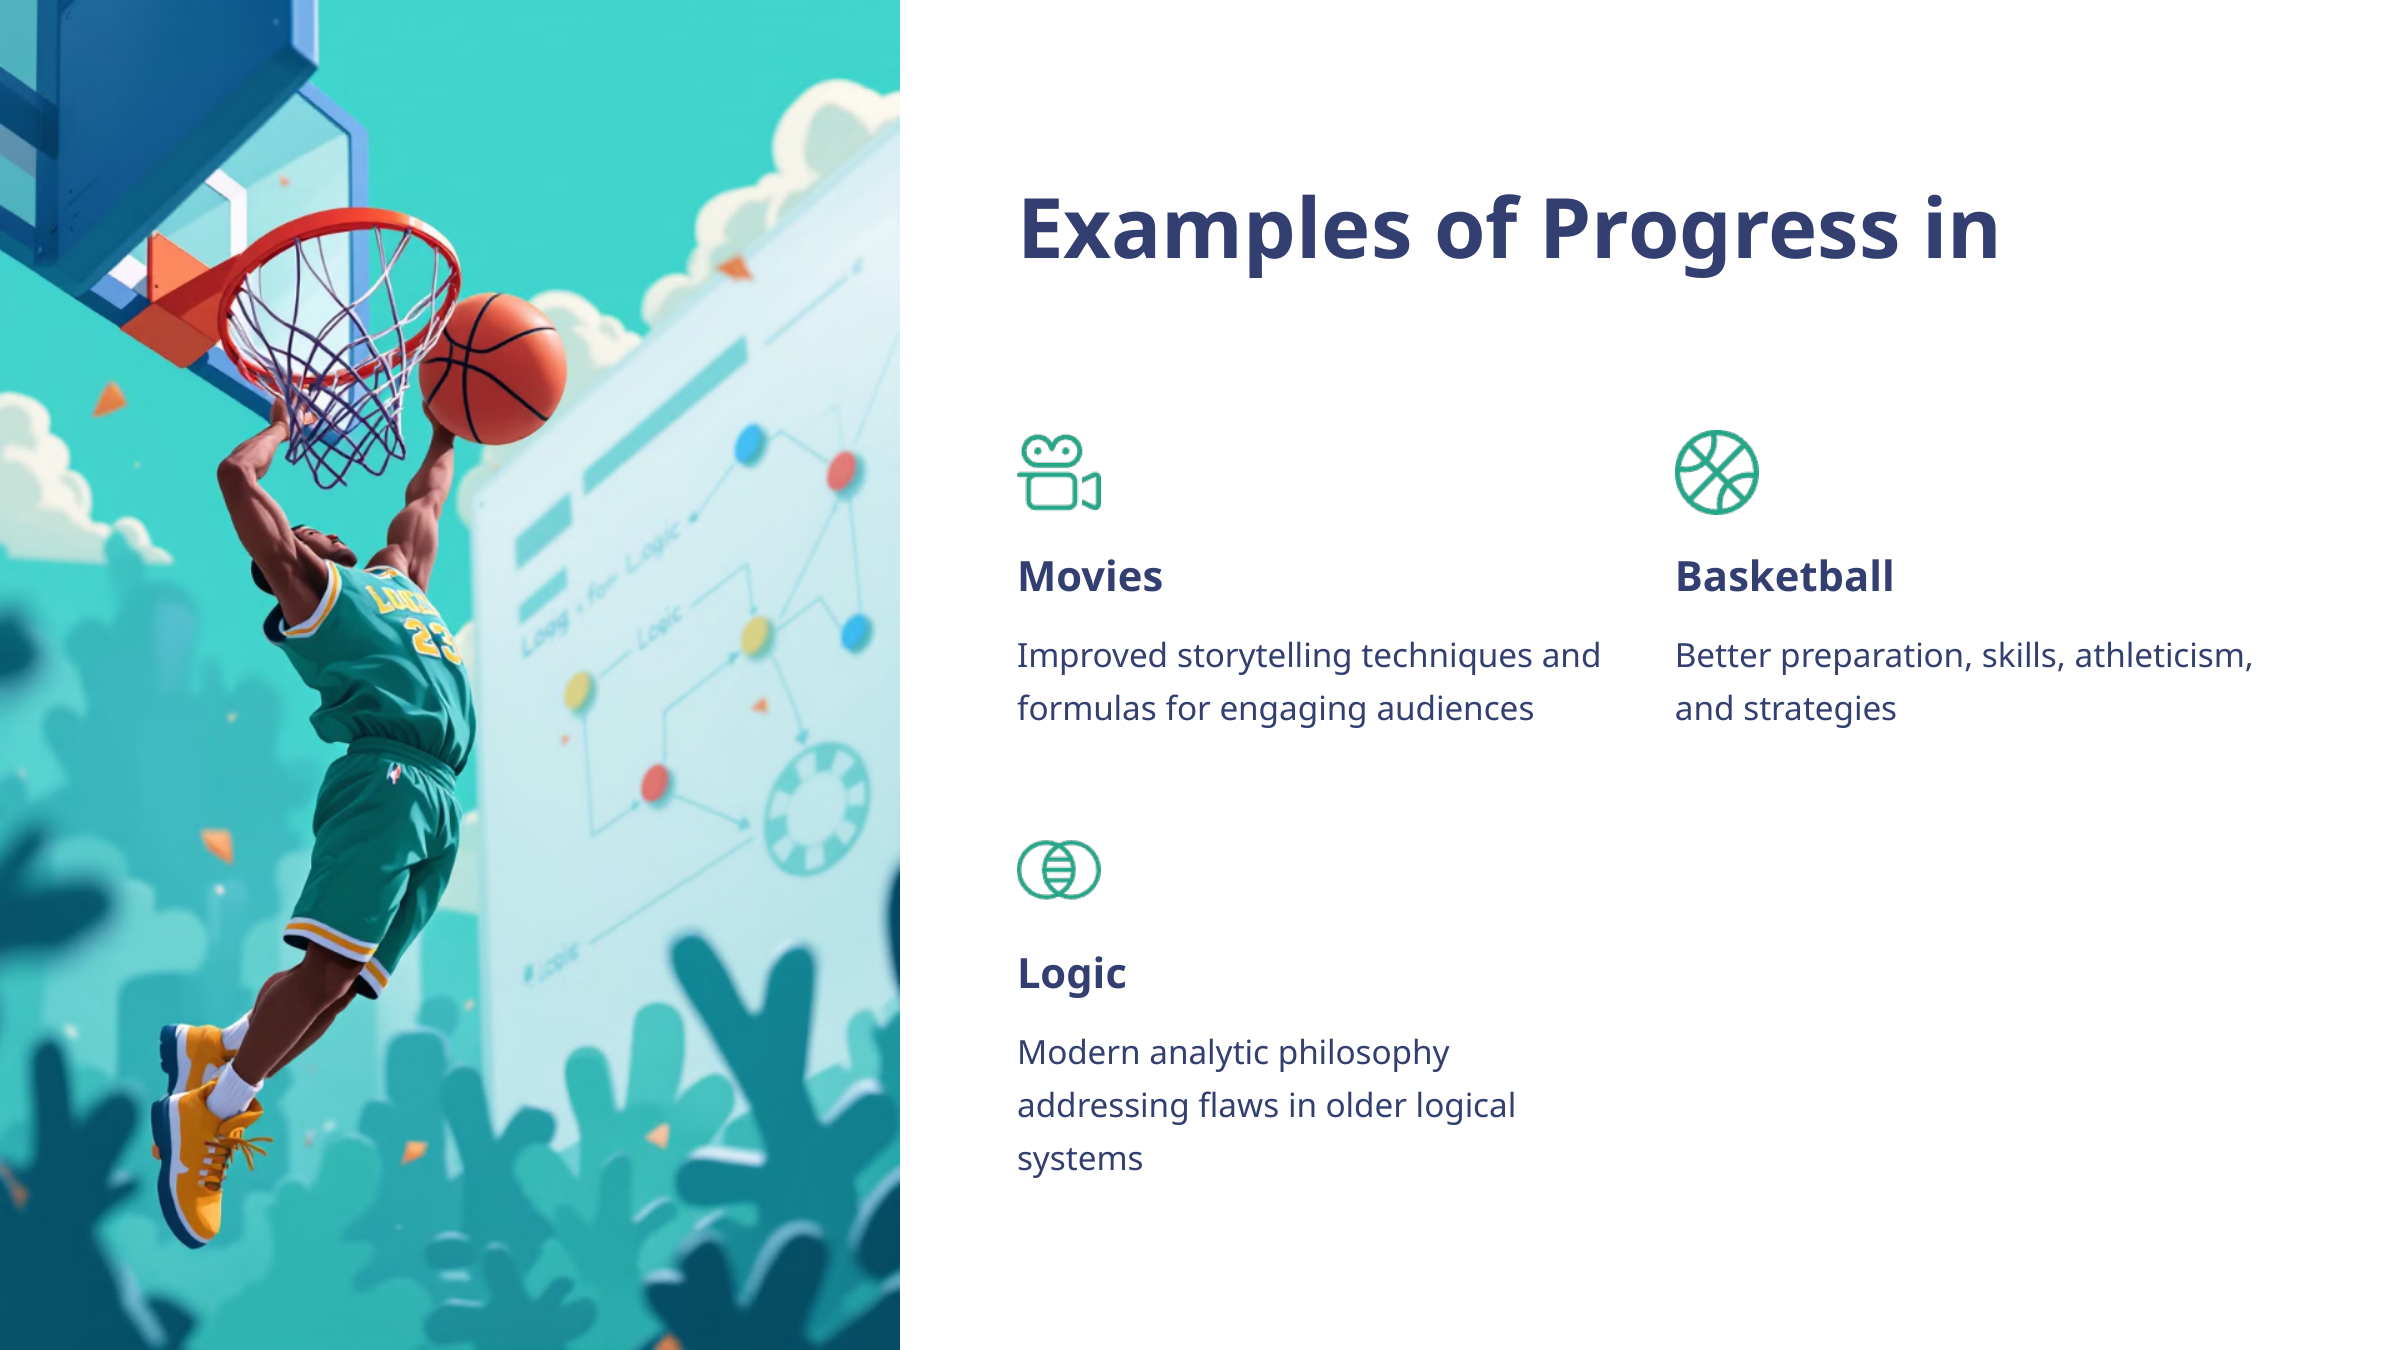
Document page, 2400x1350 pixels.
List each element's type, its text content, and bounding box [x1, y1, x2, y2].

picture [1017, 828, 1101, 912]
text_box Modern analytic philosophy addressing flaws in older logical systems [1017, 1017, 1625, 1179]
picture [0, 0, 900, 1350]
text_box Movies [1017, 548, 1436, 601]
text_box Improved storytelling techniques and formulas for engaging audiences [1017, 620, 1625, 728]
text_box Logic [1017, 945, 1436, 998]
text_box Better preparation, skills, athleticism, and strategies [1675, 620, 2283, 728]
text_box Examples of Progress in [1017, 171, 2283, 381]
text_box Basketball [1675, 548, 2094, 601]
picture [1017, 430, 1101, 515]
picture [1675, 430, 1759, 515]
